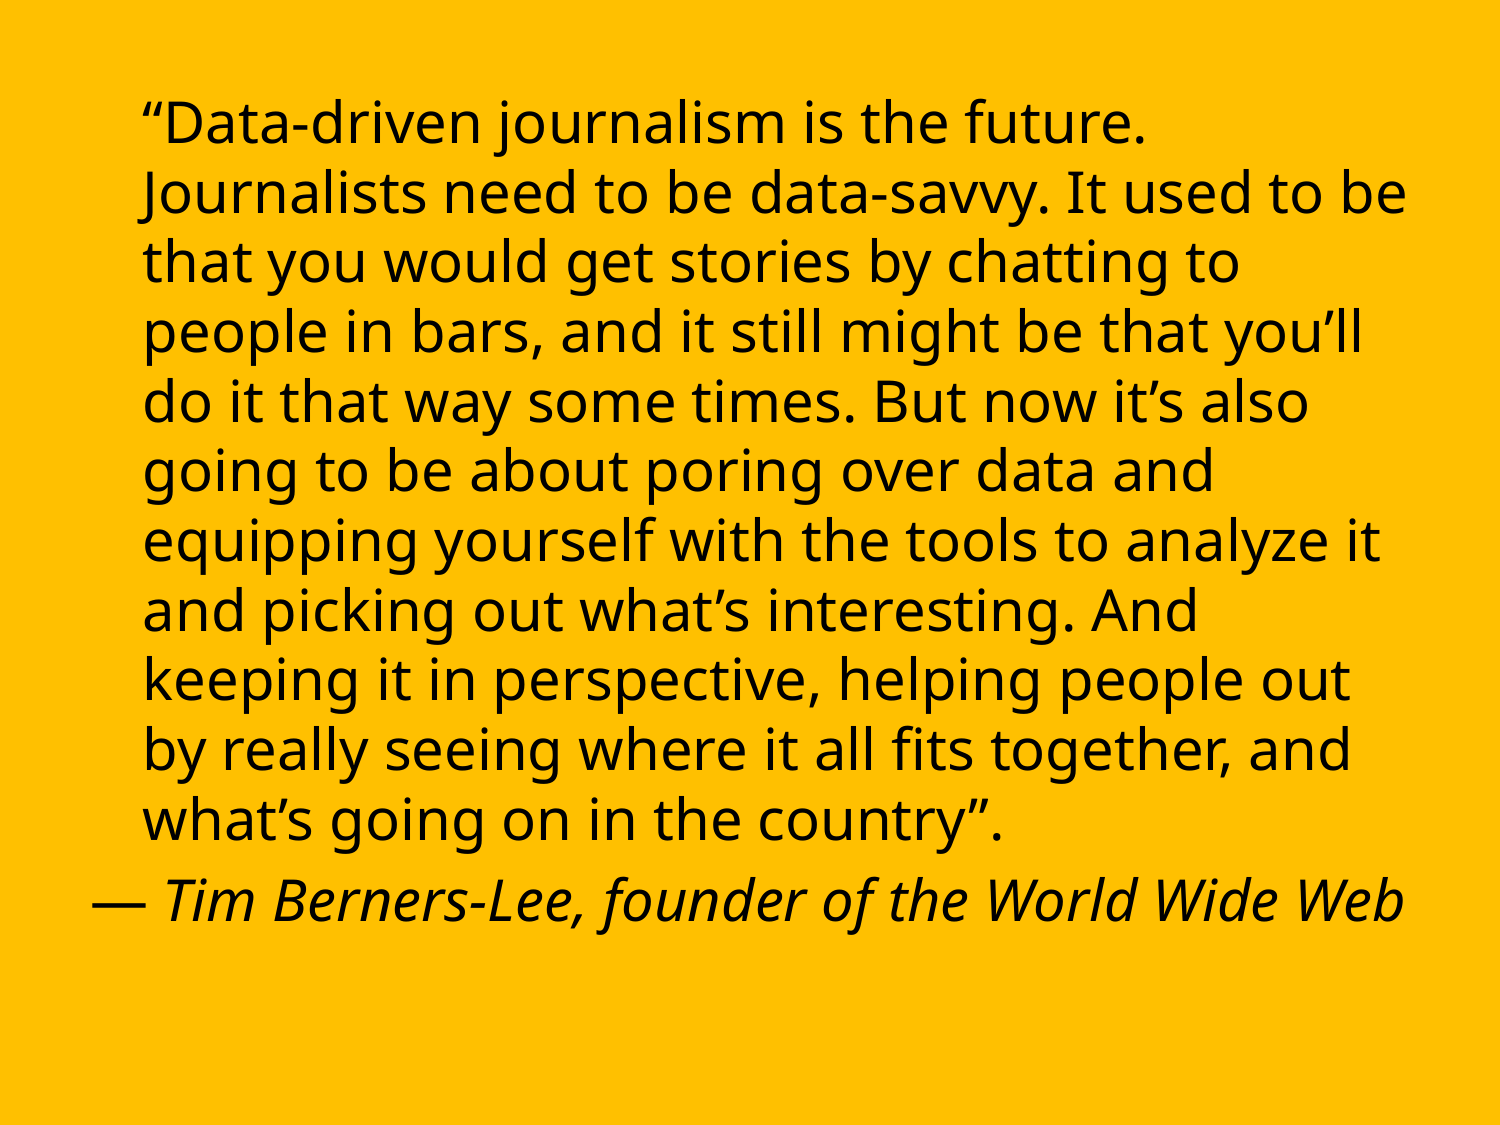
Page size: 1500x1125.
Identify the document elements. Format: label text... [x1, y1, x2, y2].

list “Data-driven journalism is the future. Journalists need to be data-savvy. It used to be that you would get stories by chatting to people in bars, and it still might be that you’ll do it that way some times. But now it’s also going to be about poring over data and equipping yourself with the tools to analyze it and picking out what’s interesting. And keeping it in perspective, helping people out by really seeing where it all fits together, and what’s going on in the country”. — Tim Berners-Lee, founder of the World Wide Web [75, 78, 1425, 1005]
